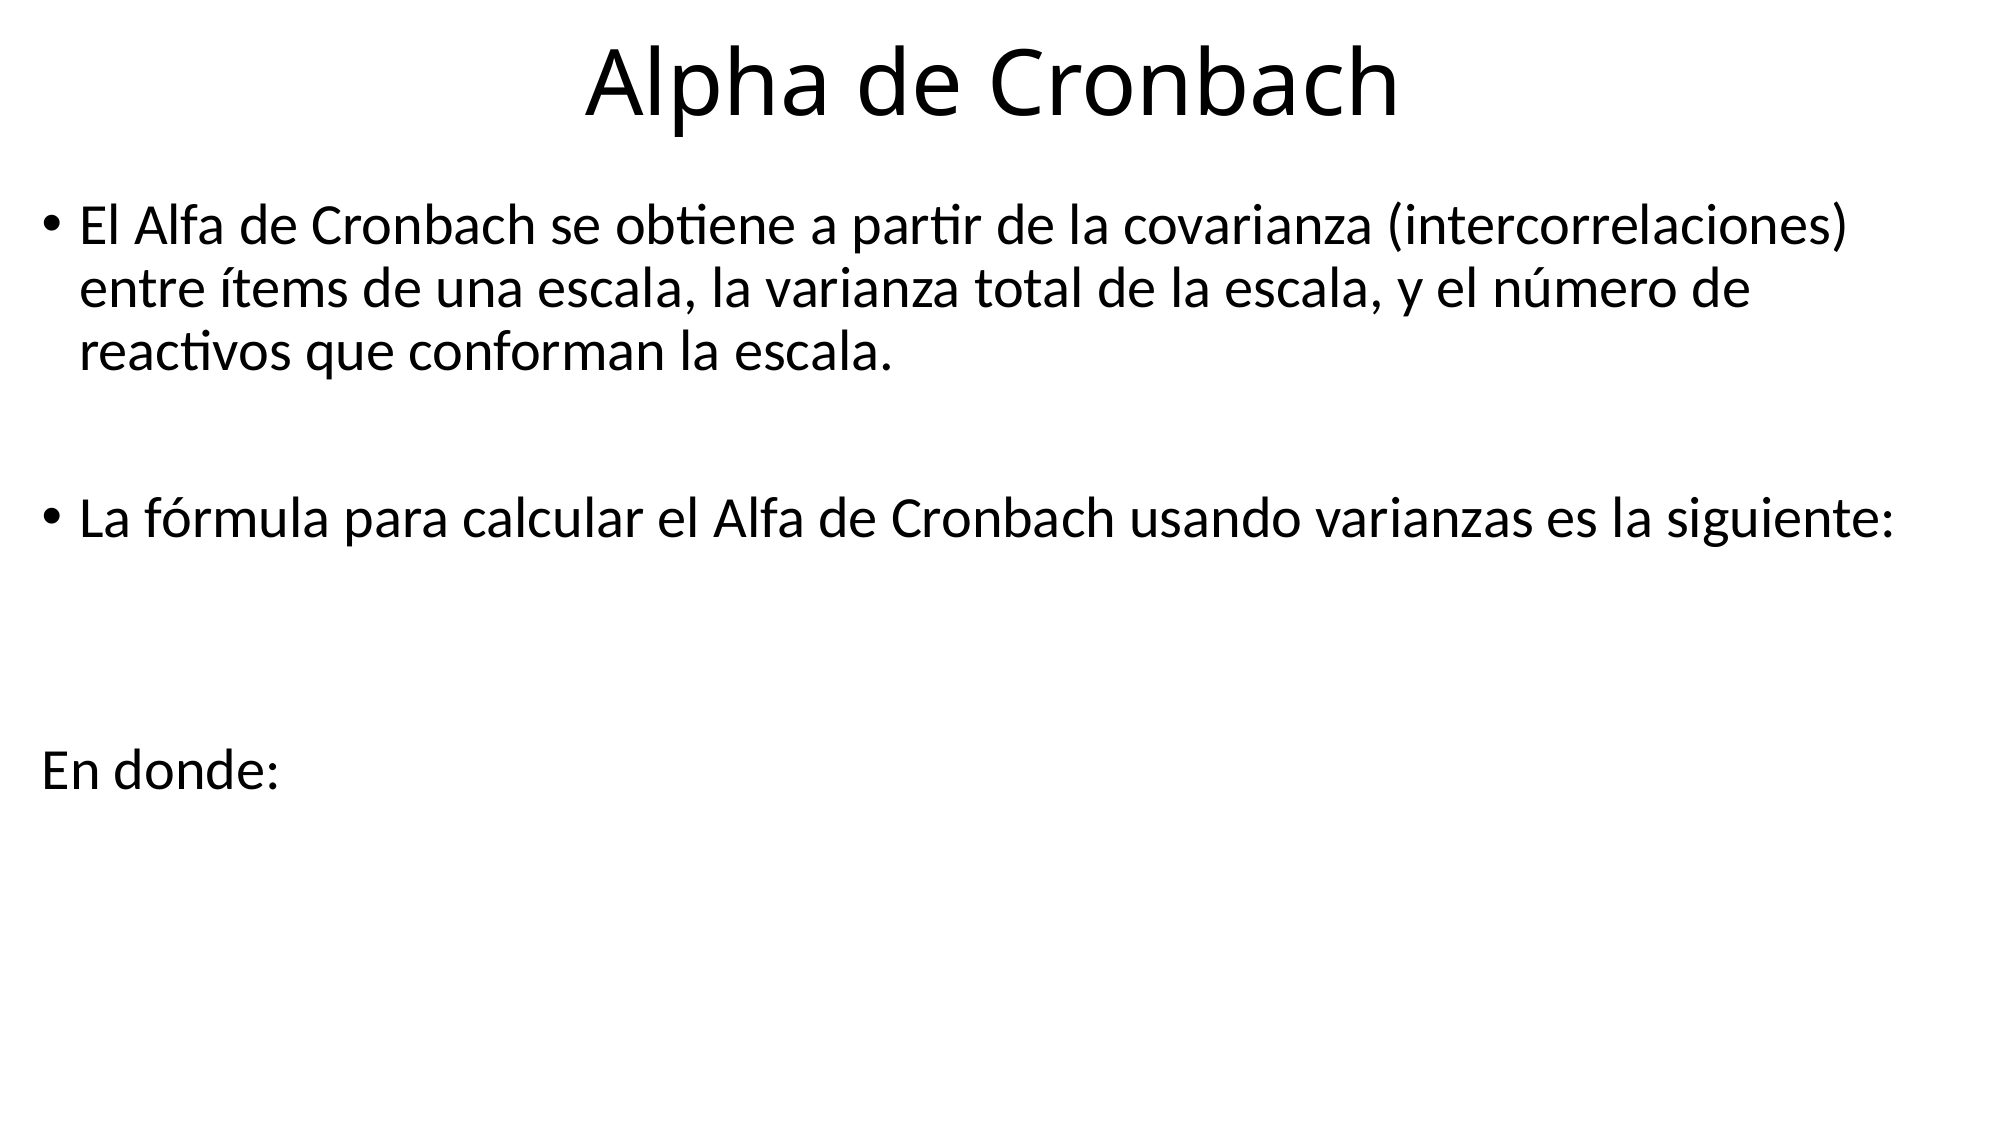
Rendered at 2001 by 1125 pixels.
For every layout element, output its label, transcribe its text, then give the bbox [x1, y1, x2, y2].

title Alpha de Cronbach [14, 14, 1974, 158]
